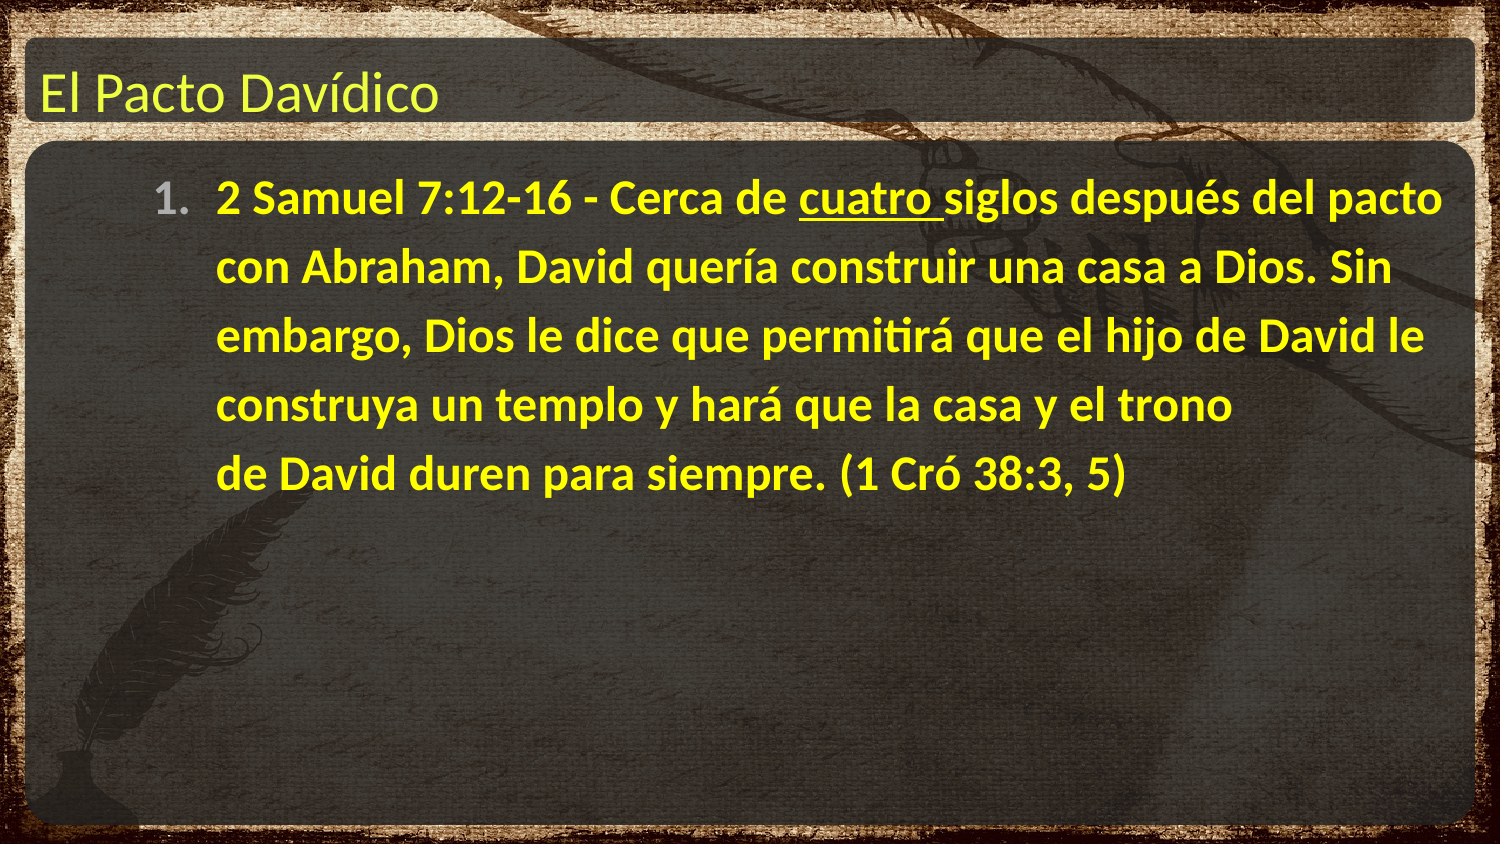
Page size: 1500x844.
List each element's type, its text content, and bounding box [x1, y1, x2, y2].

picture [0, 0, 1500, 844]
list 2 Samuel 7:12-16 - Cerca de cuatro siglos después del pacto con Abraham, David quería construir una casa a Dios. Sin embargo, Dios le dice que permitirá que el hijo de David le construya un templo y hará que la casa y el trono de David duren para siempre. (1 Cró 38:3, 5) [24, 160, 1476, 807]
title El Pacto Davídico [24, 18, 1476, 160]
